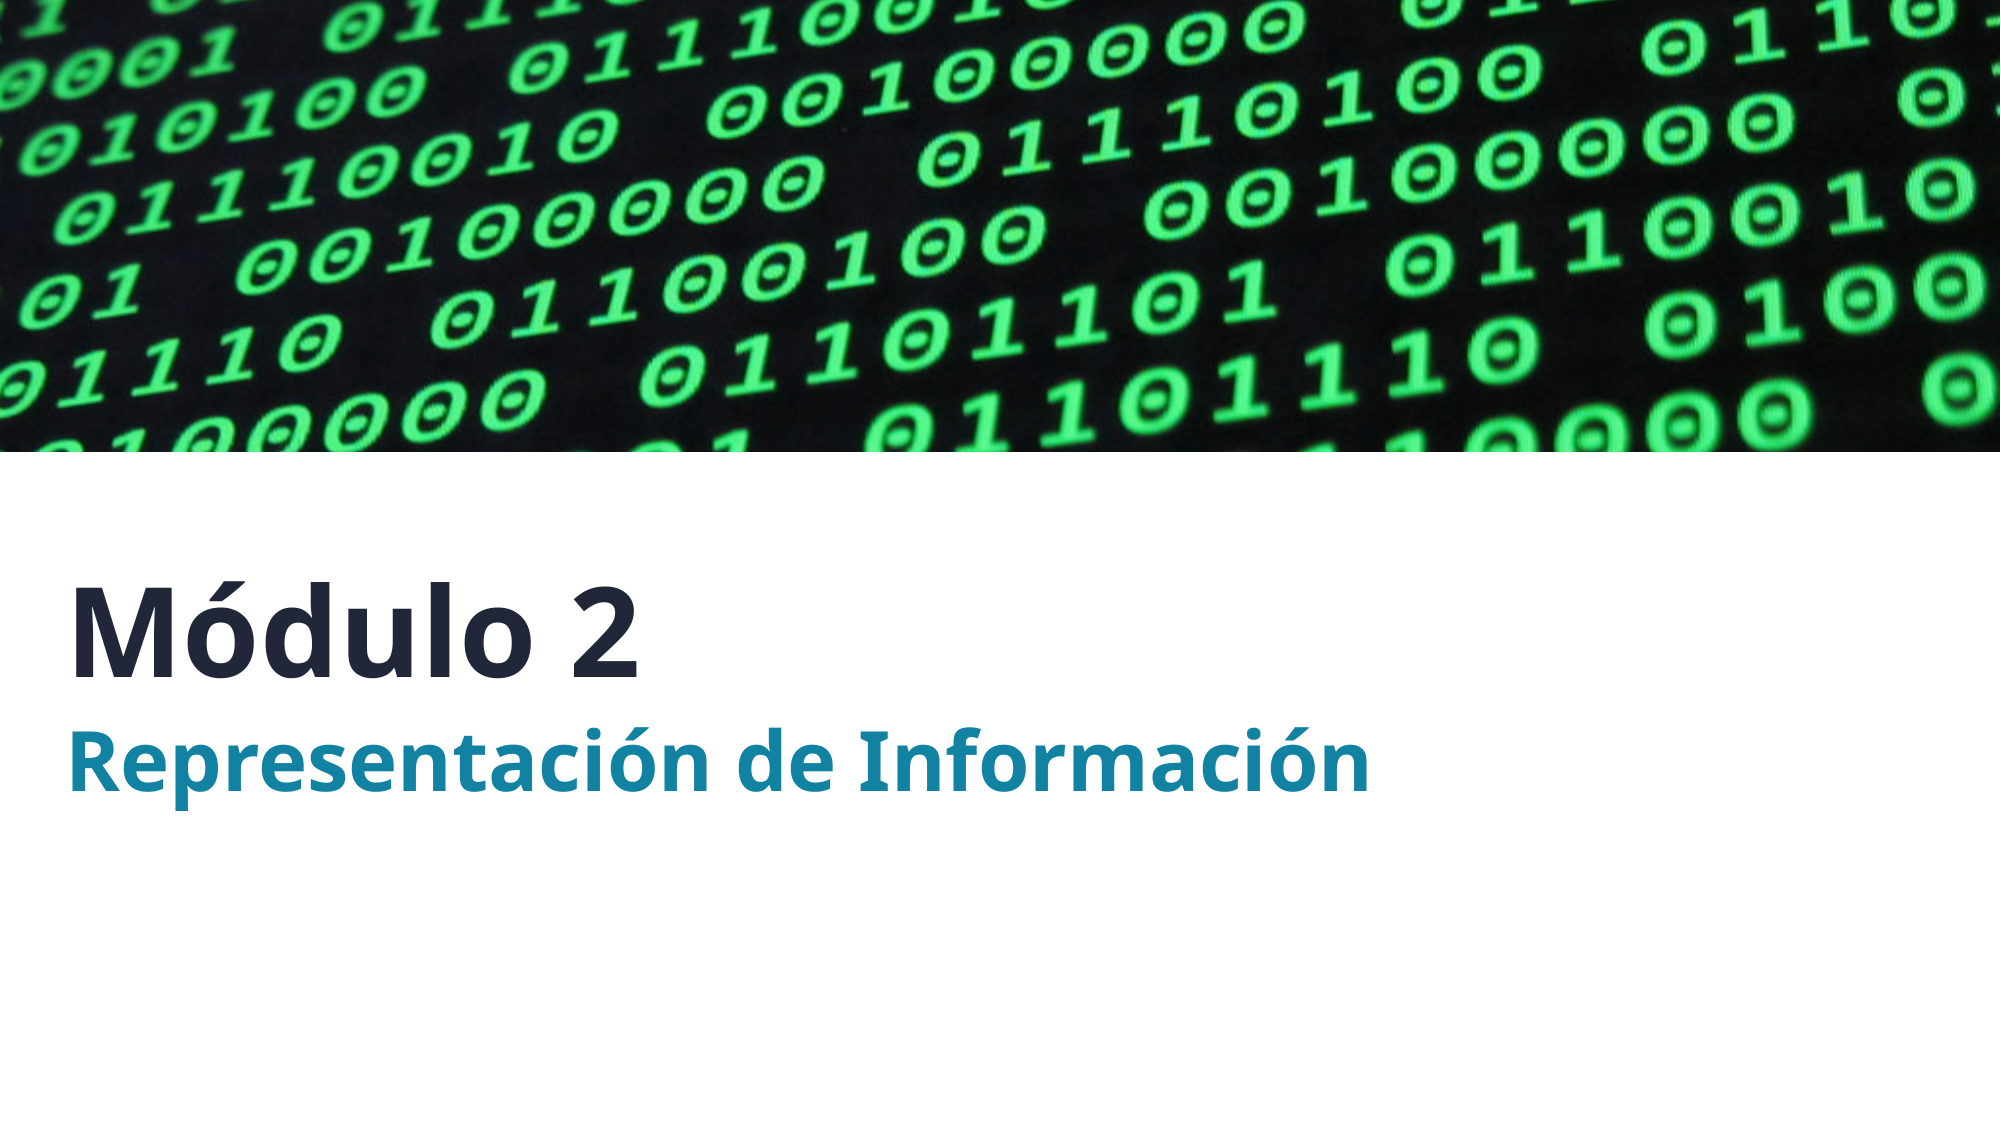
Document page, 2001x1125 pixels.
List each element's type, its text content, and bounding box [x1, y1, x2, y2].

title Módulo 2 [50, 562, 1000, 712]
subtitle Representación de Información [50, 712, 1525, 824]
picture [0, 0, 2000, 452]
